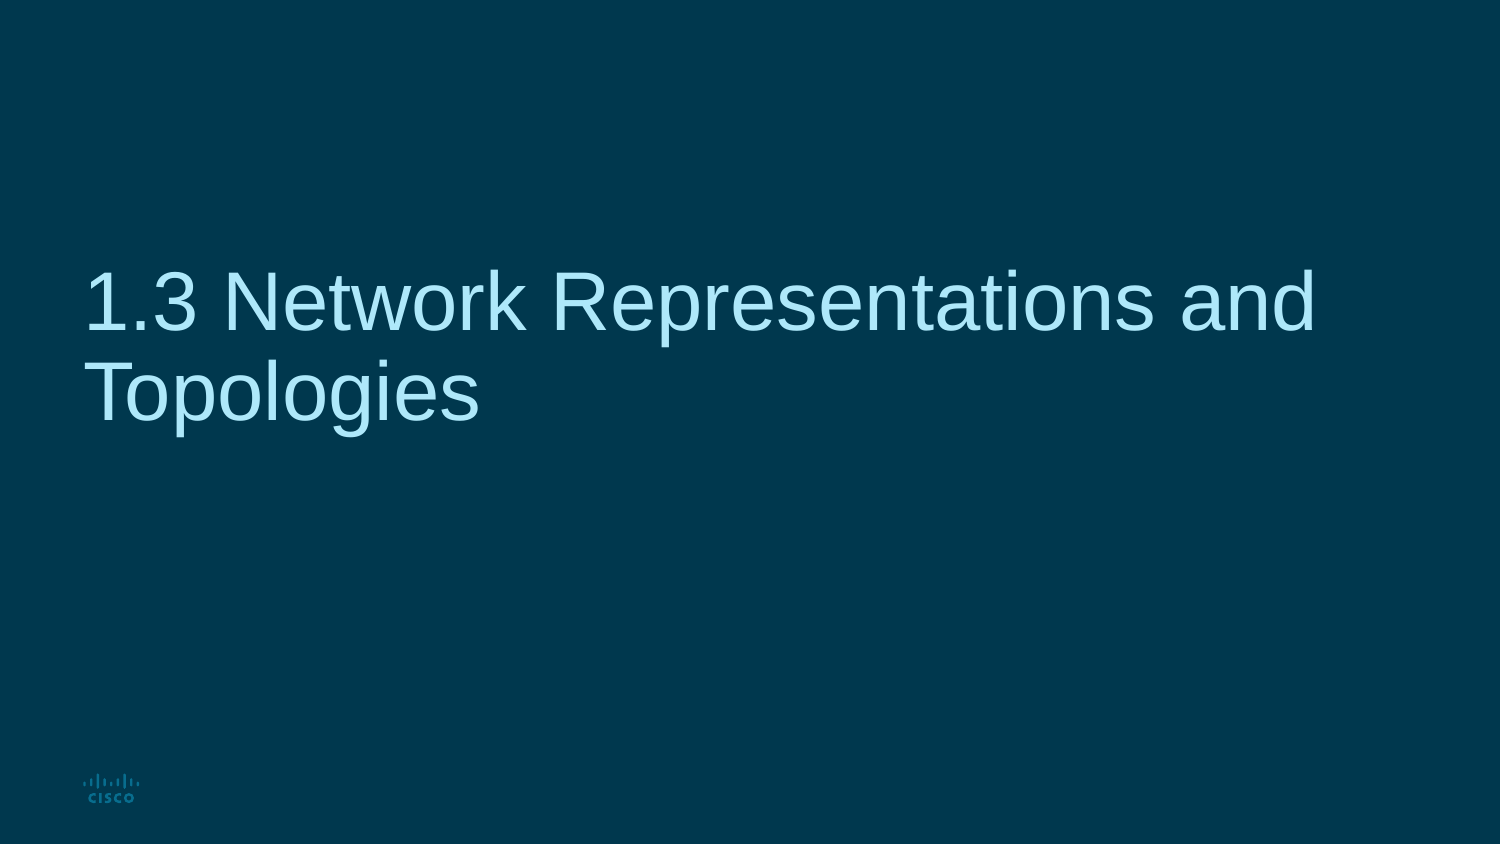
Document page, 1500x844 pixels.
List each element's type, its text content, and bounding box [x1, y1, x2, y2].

title 1.3 Network Representations and Topologies [68, 150, 1419, 446]
